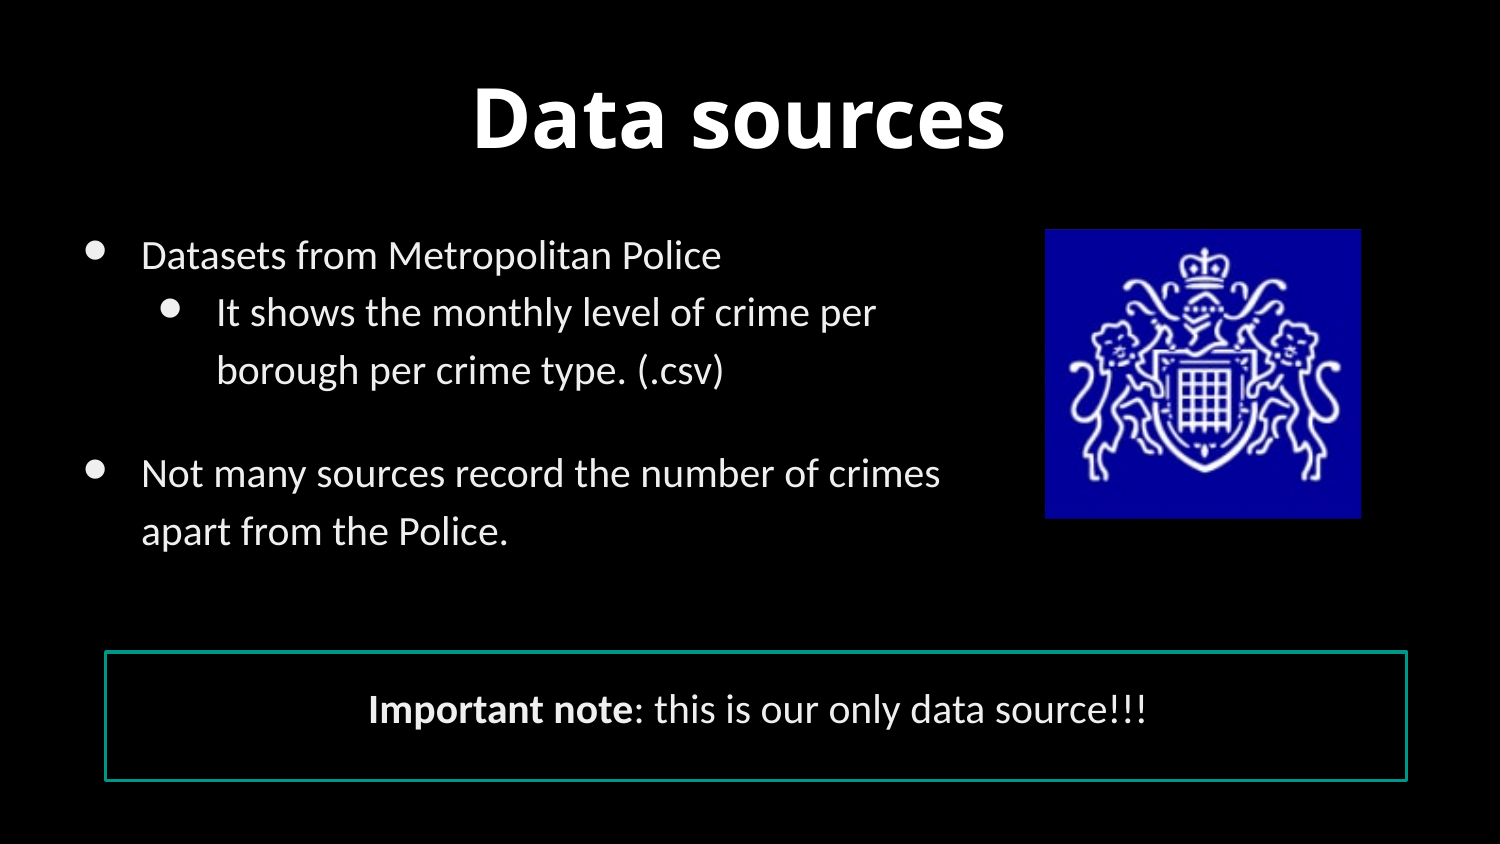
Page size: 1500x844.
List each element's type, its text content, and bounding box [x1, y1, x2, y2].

picture [1044, 229, 1362, 520]
text_box [105, 651, 1407, 781]
title Data sources [51, 50, 1449, 159]
list Datasets from Metropolitan Police It shows the monthly level of crime per borough per crime type. (.csv) Not many sources record the number of crimes apart from the Police. [51, 205, 1013, 766]
